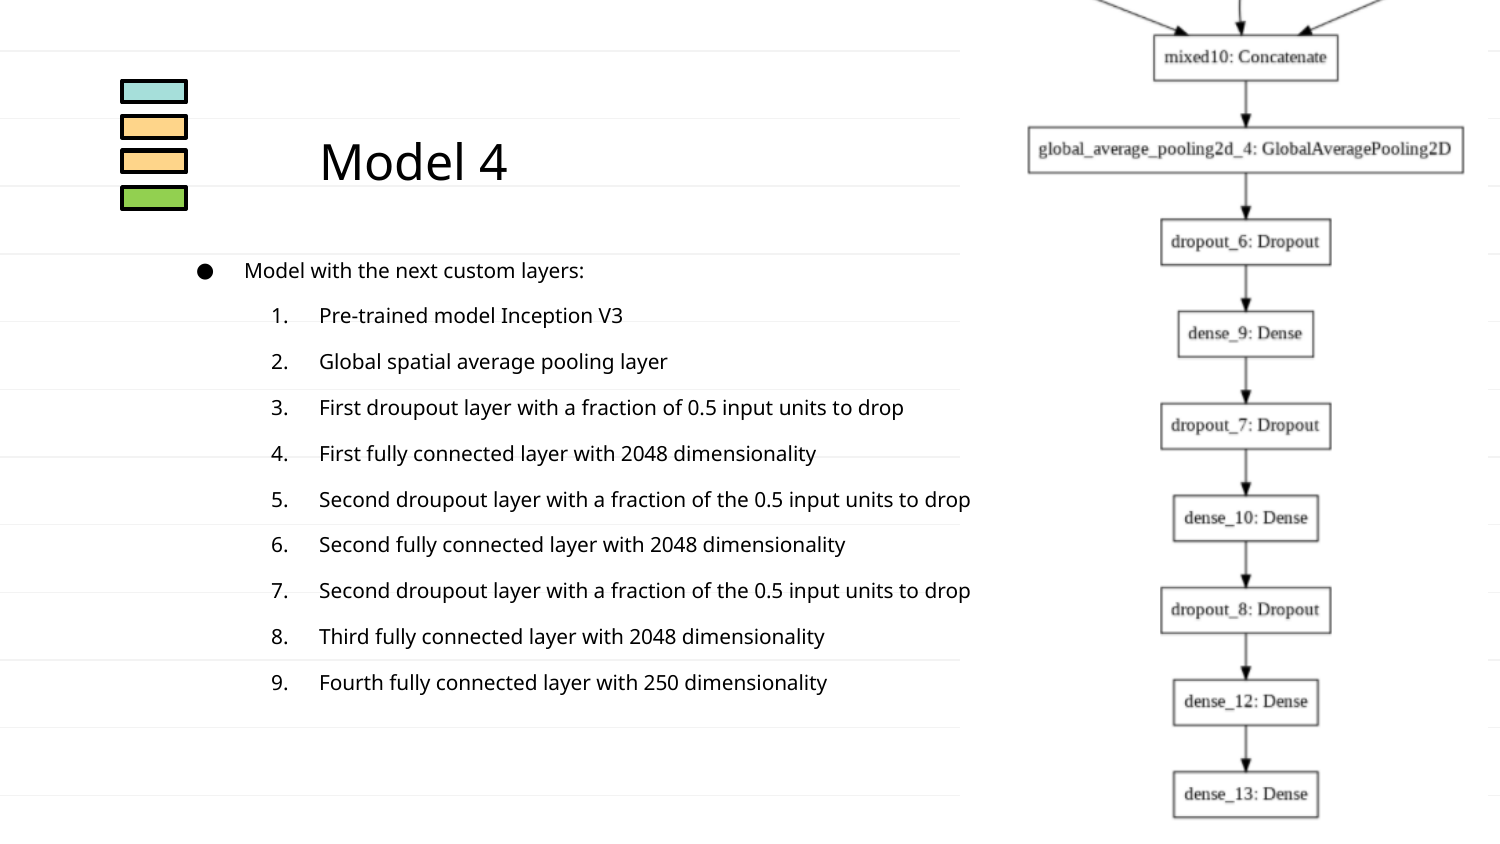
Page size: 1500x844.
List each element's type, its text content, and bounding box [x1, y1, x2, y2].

picture [960, 0, 1488, 844]
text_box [121, 80, 187, 210]
list Model with the next custom layers: Pre-trained model Inception V3 Global spatial average pooling layer First droupout layer with a fraction of 0.5 input units to drop First fully connected layer with 2048 dimensionality Second droupout layer with a fraction of the 0.5 input units to drop Second fully connected layer with 2048 dimensionality Second droupout layer with a fraction of the 0.5 input units to drop Third fully connected layer with 2048 dimensionality Fourth fully connected layer with 250 dimensionality [154, 242, 955, 743]
title Model 4 [190, 84, 955, 205]
